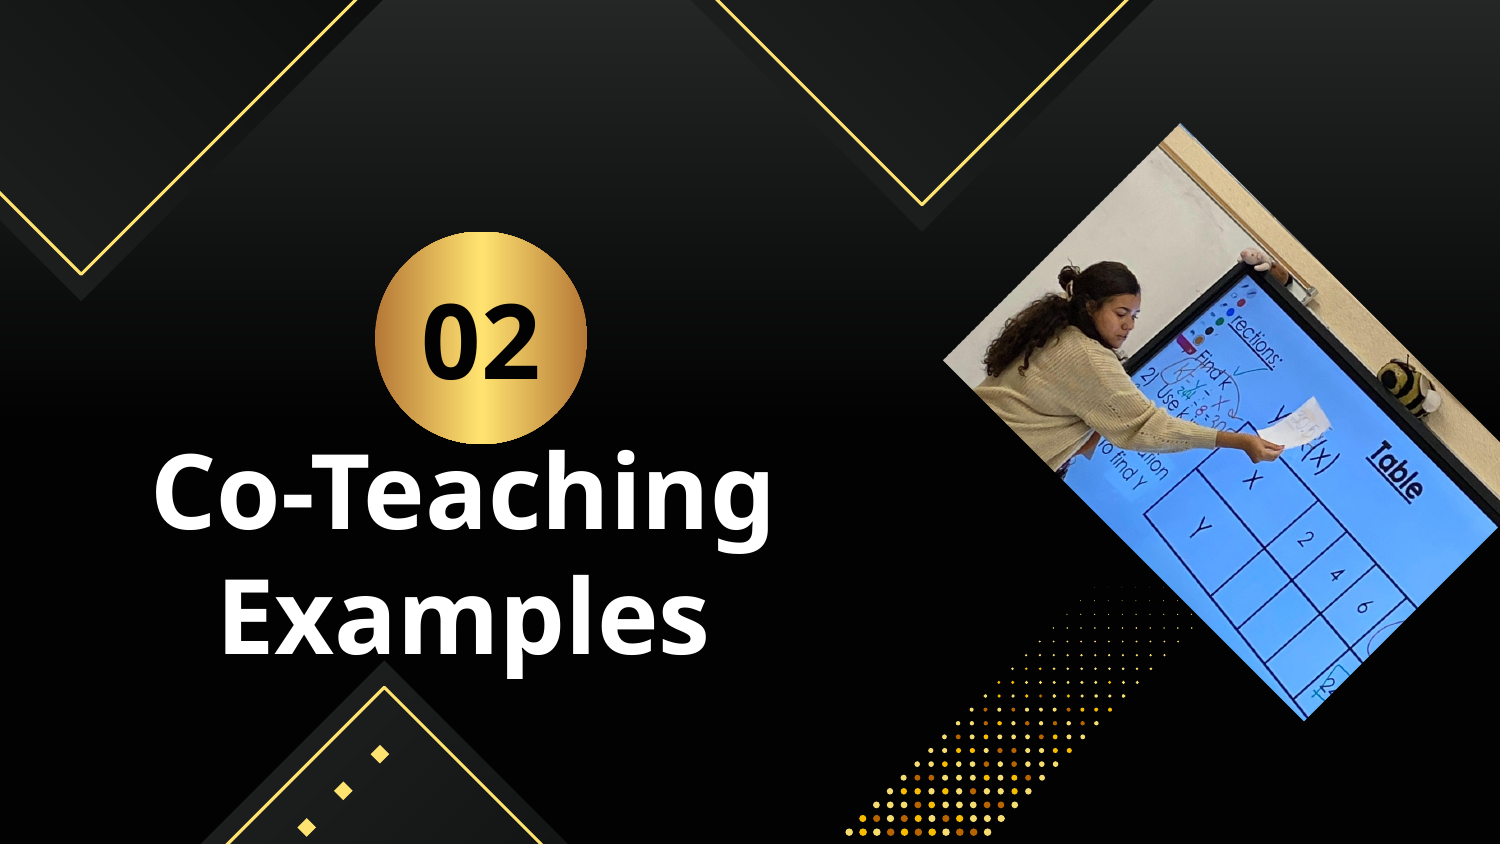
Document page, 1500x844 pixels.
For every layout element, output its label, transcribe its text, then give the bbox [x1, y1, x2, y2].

text_box [401, 231, 562, 268]
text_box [845, 573, 1233, 837]
picture [944, 124, 1500, 722]
text_box [400, 407, 562, 444]
title Co-Teaching Examples [57, 444, 870, 657]
text_box [374, 299, 382, 376]
text_box [581, 301, 588, 375]
title 02 [382, 268, 581, 407]
